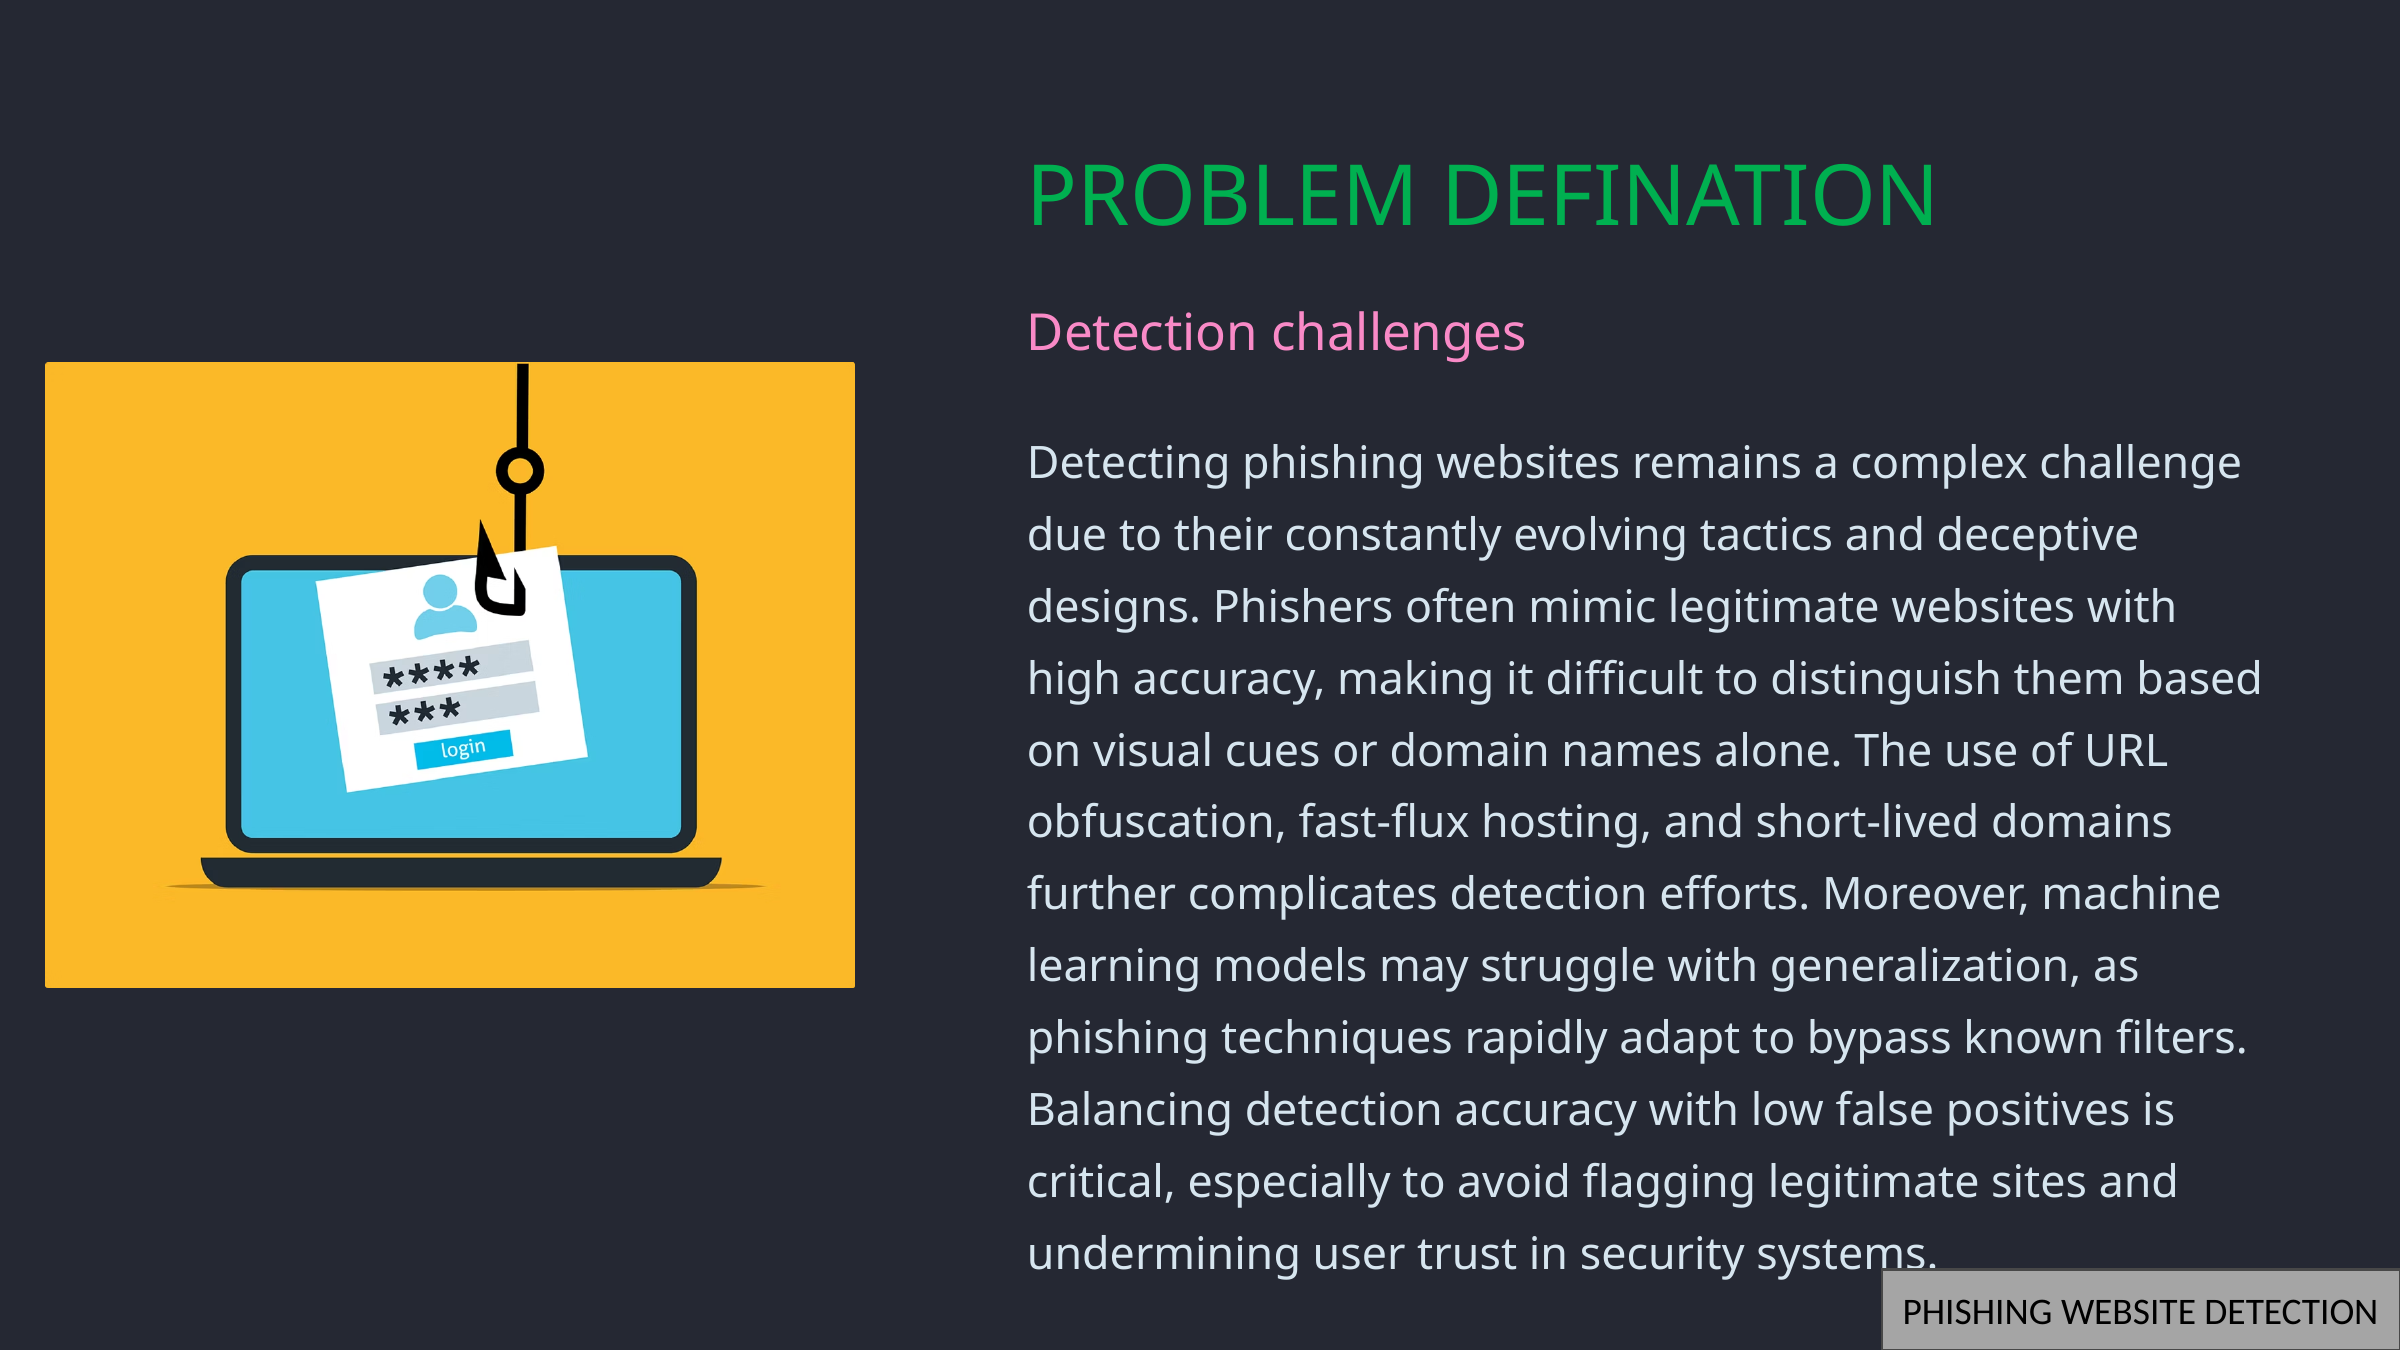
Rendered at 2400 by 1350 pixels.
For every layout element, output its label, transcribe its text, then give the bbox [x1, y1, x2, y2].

text_box Detection challenges [1026, 297, 1540, 362]
text_box PHISHING WEBSITE DETECTION [1881, 1268, 2400, 1350]
text_box Detecting phishing websites remains a complex challenge due to their constantly evolving tactics and deceptive designs. Phishers often mimic legitimate websites with high accuracy, making it difficult to distinguish them based on visual cues or domain names alone. The use of URL obfuscation, fast-flux hosting, and short-lived domains further complicates detection efforts. Moreover, machine learning models may struggle with generalization, as phishing techniques rapidly adapt to bypass known filters. Balancing detection accuracy with low false positives is critical, especially to avoid flagging legitimate sites and undermining user trust in security systems. [1026, 415, 2273, 1214]
text_box PROBLEM DEFINATION [1026, 136, 1881, 243]
picture [45, 362, 855, 988]
